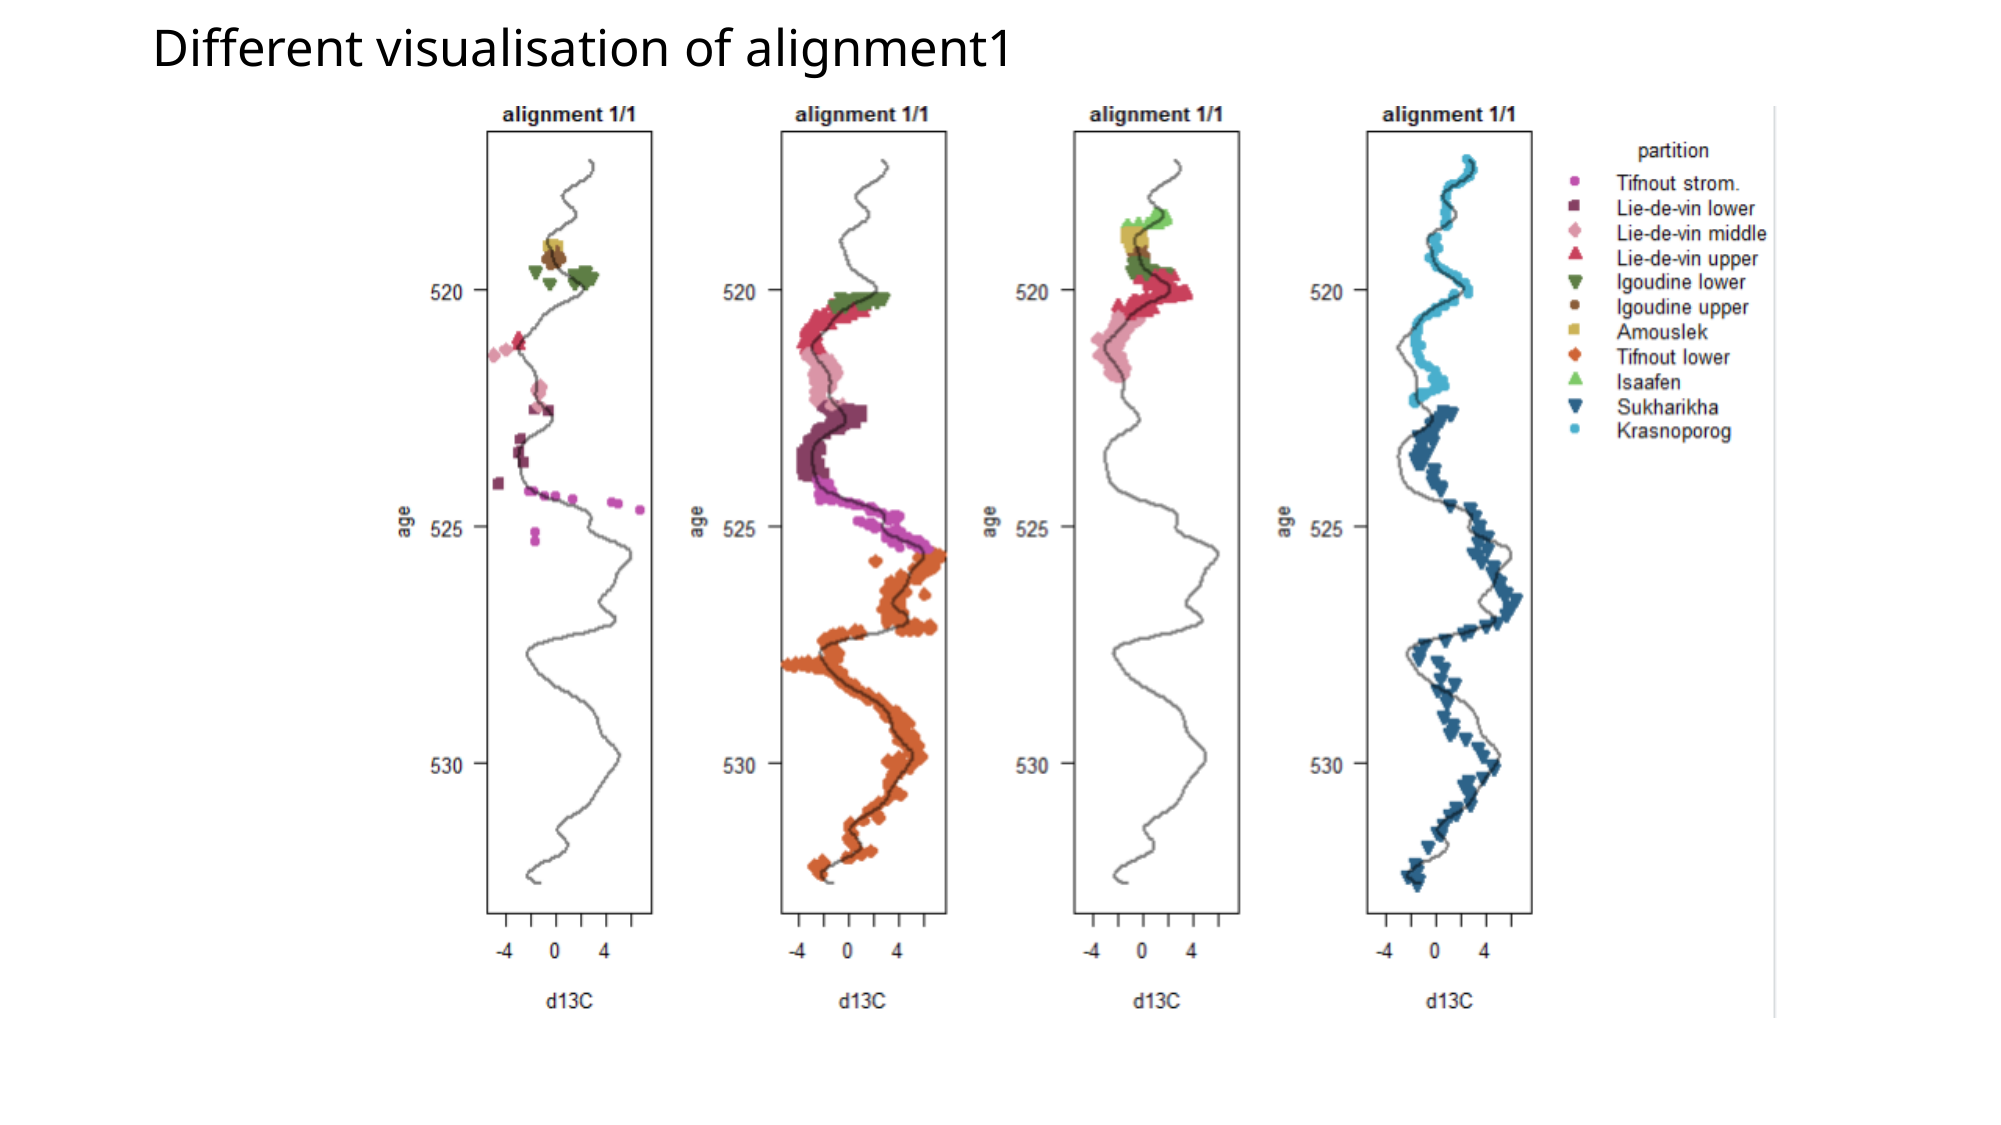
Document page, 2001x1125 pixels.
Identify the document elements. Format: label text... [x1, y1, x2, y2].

picture [396, 106, 1777, 1018]
title Different visualisation of alignment1 [137, 15, 1863, 86]
